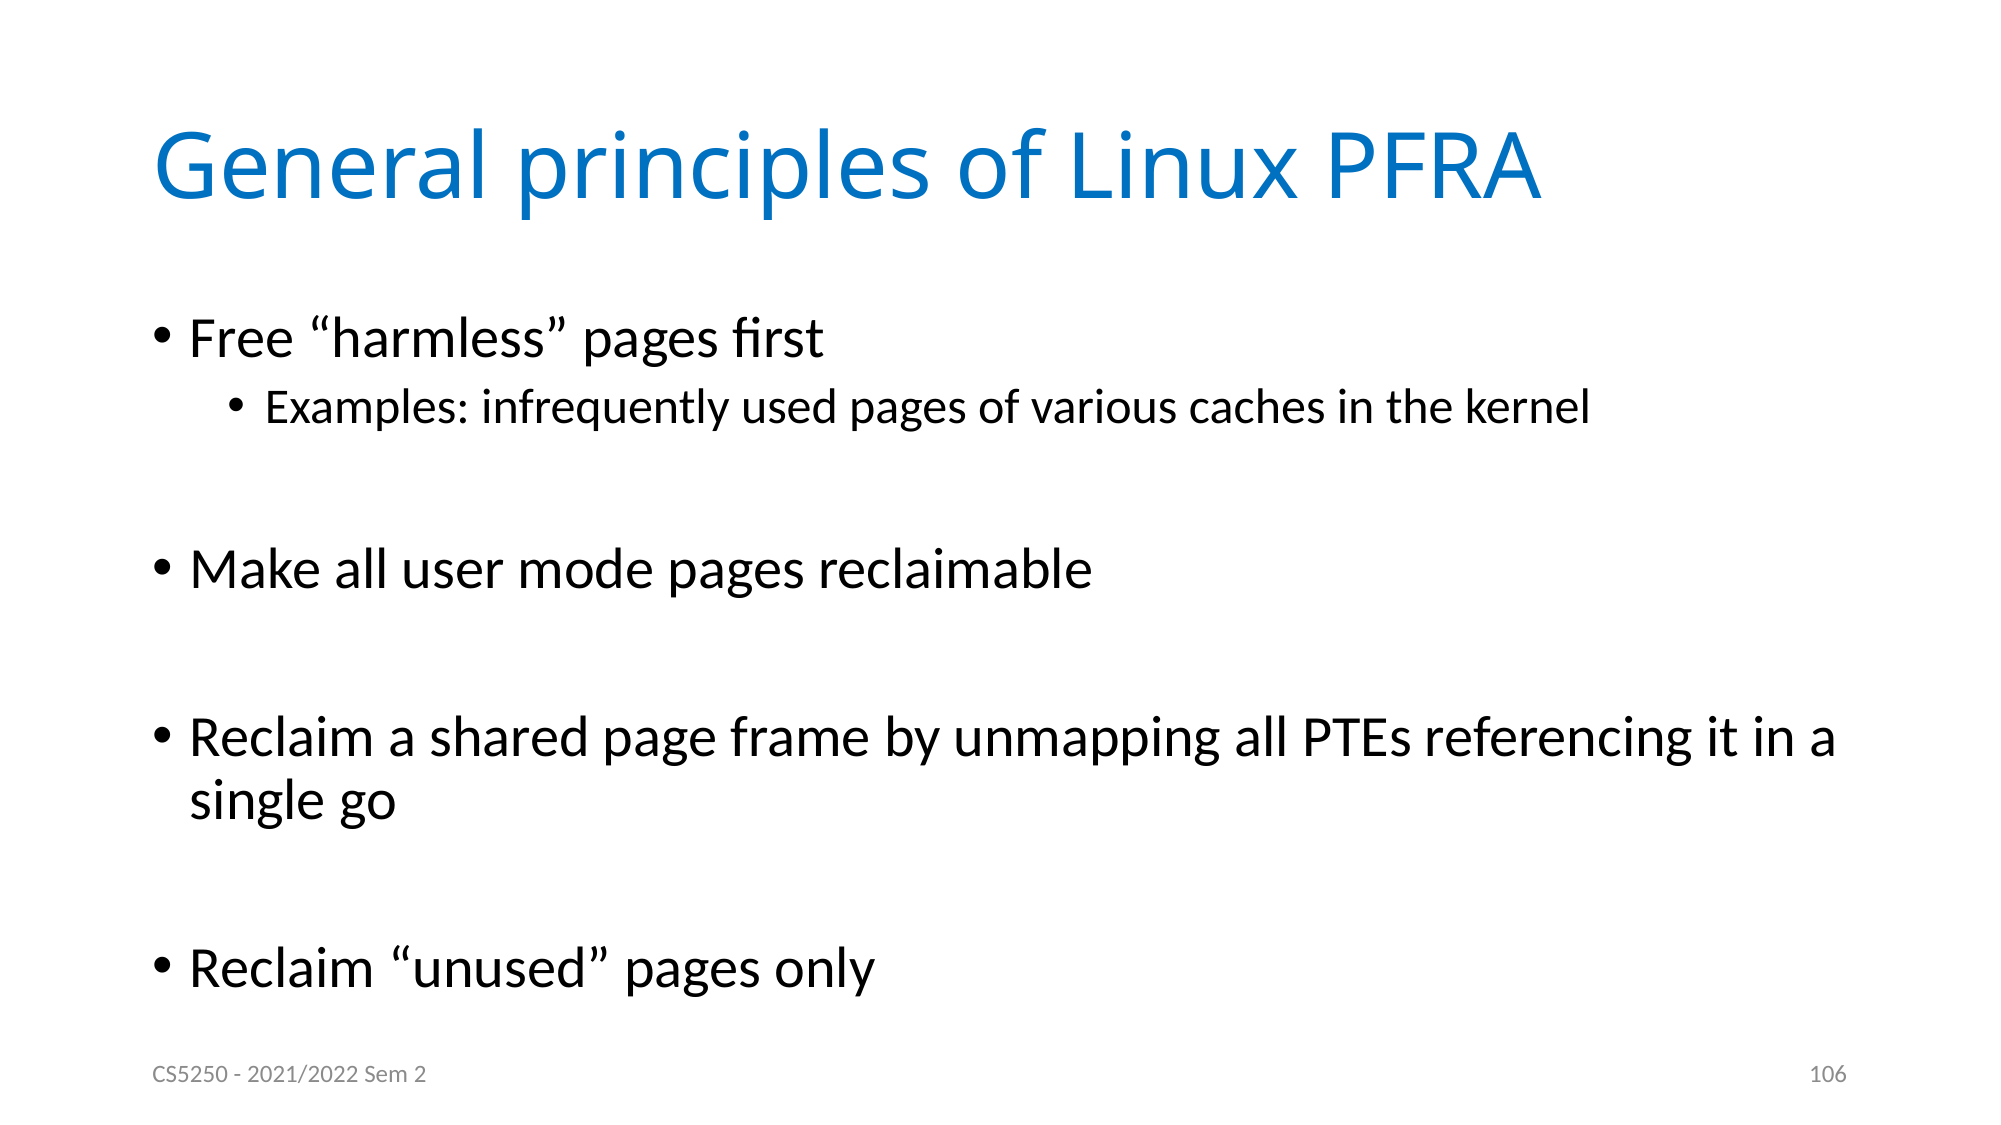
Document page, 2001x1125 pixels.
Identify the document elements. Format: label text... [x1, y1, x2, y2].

list Free “harmless” pages first Examples: infrequently used pages of various caches in the kernel Make all user mode pages reclaimable Reclaim a shared page frame by unmapping all PTEs referencing it in a single go Reclaim “unused” pages only [137, 299, 1863, 1014]
title General principles of Linux PFRA [137, 59, 1863, 278]
slide_number CS5250 - 2021/2022 Sem 2 [137, 1042, 588, 1103]
slide_number 106 [1412, 1042, 1863, 1103]
